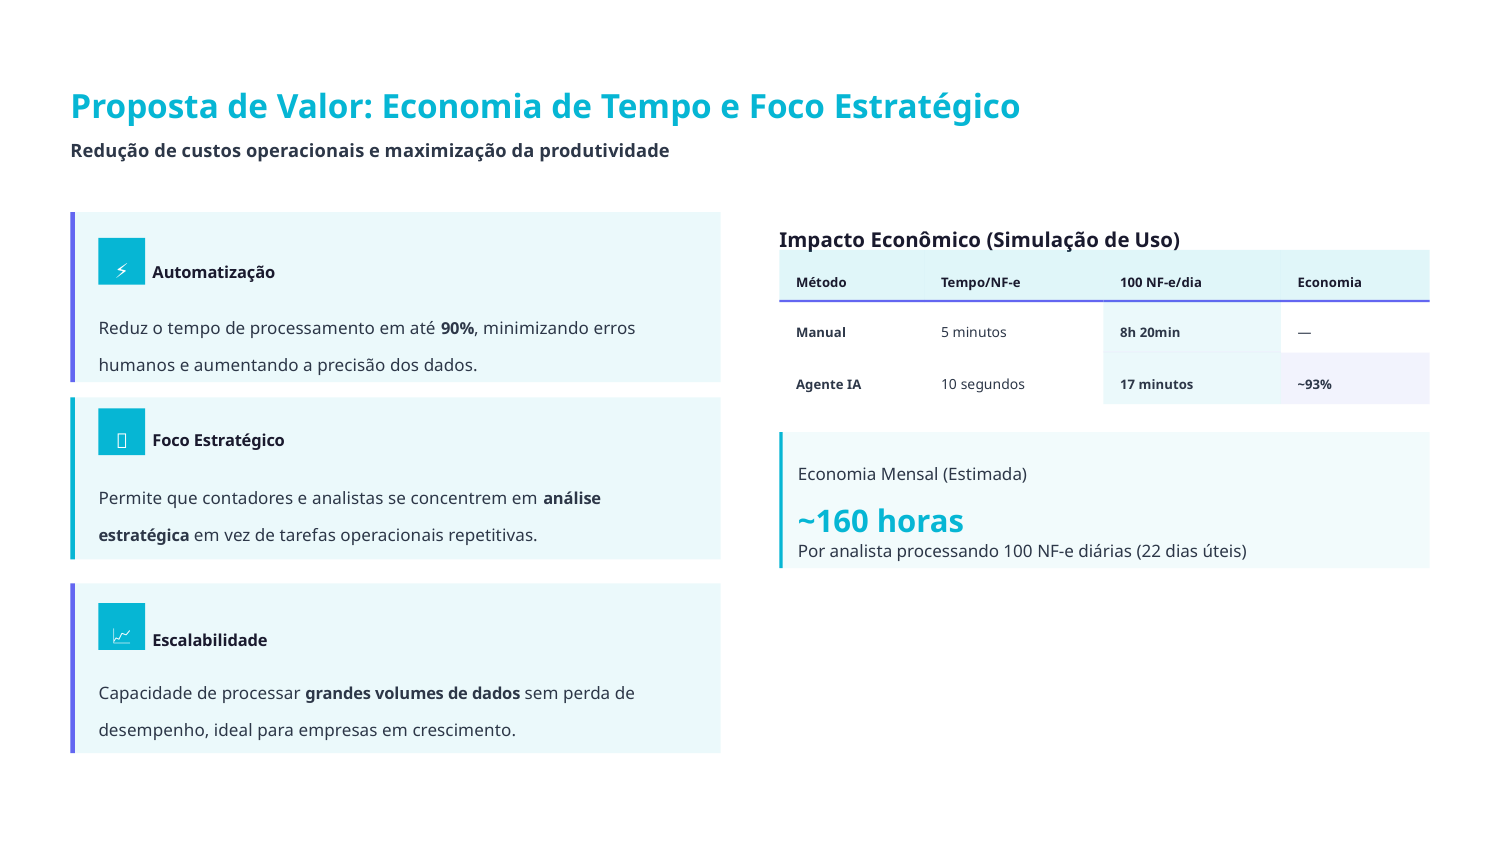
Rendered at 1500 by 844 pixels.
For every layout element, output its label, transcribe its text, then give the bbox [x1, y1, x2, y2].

text_box Economia [1280, 248, 1430, 299]
text_box [783, 432, 1430, 569]
text_box Tempo/NF-e [924, 248, 1103, 299]
text_box [75, 397, 721, 560]
text_box Escalabilidade [152, 614, 747, 650]
text_box [70, 212, 75, 383]
text_box ~160 horas [798, 476, 1411, 528]
text_box [70, 397, 75, 560]
text_box [70, 583, 75, 754]
text_box Foco Estratégico [152, 415, 747, 451]
text_box Redução de custos operacionais e maximização da produtividade [70, 124, 1430, 162]
text_box Por analista processando 100 NF-e diárias (22 dias úteis) [798, 528, 1411, 562]
text_box Impacto Econômico (Simulação de Uso) [779, 207, 1430, 248]
text_box [779, 432, 783, 569]
text_box 🎯 [98, 410, 146, 453]
text_box [75, 583, 721, 754]
text_box [75, 212, 721, 383]
text_box Método [779, 248, 924, 299]
text_box 17 minutos [1103, 350, 1280, 406]
text_box ~93% [1280, 350, 1430, 406]
text_box Economia Mensal (Estimada) [798, 451, 1411, 476]
text_box 5 minutos [924, 299, 1103, 350]
text_box Reduz o tempo de processamento em até 90%, minimizando erros humanos e aumentando a precisão dos dados. [98, 301, 693, 375]
text_box Agente IA [779, 350, 924, 406]
text_box 8h 20min [1103, 299, 1280, 350]
text_box Manual [779, 299, 924, 350]
text_box Automatização [152, 247, 747, 282]
text_box Permite que contadores e analistas se concentrem em análise estratégica em vez de tarefas operacionais repetitivas. [98, 471, 693, 545]
text_box 100 NF-e/dia [1103, 248, 1280, 299]
text_box ⚡ [98, 240, 146, 283]
text_box — [1280, 299, 1430, 350]
text_box Capacidade de processar grandes volumes de dados sem perda de desempenho, ideal para empresas em crescimento. [98, 666, 693, 740]
text_box 10 segundos [924, 350, 1103, 406]
text_box 📈 [98, 605, 146, 648]
text_box Proposta de Valor: Economia de Tempo e Foco Estratégico [70, 58, 1430, 124]
